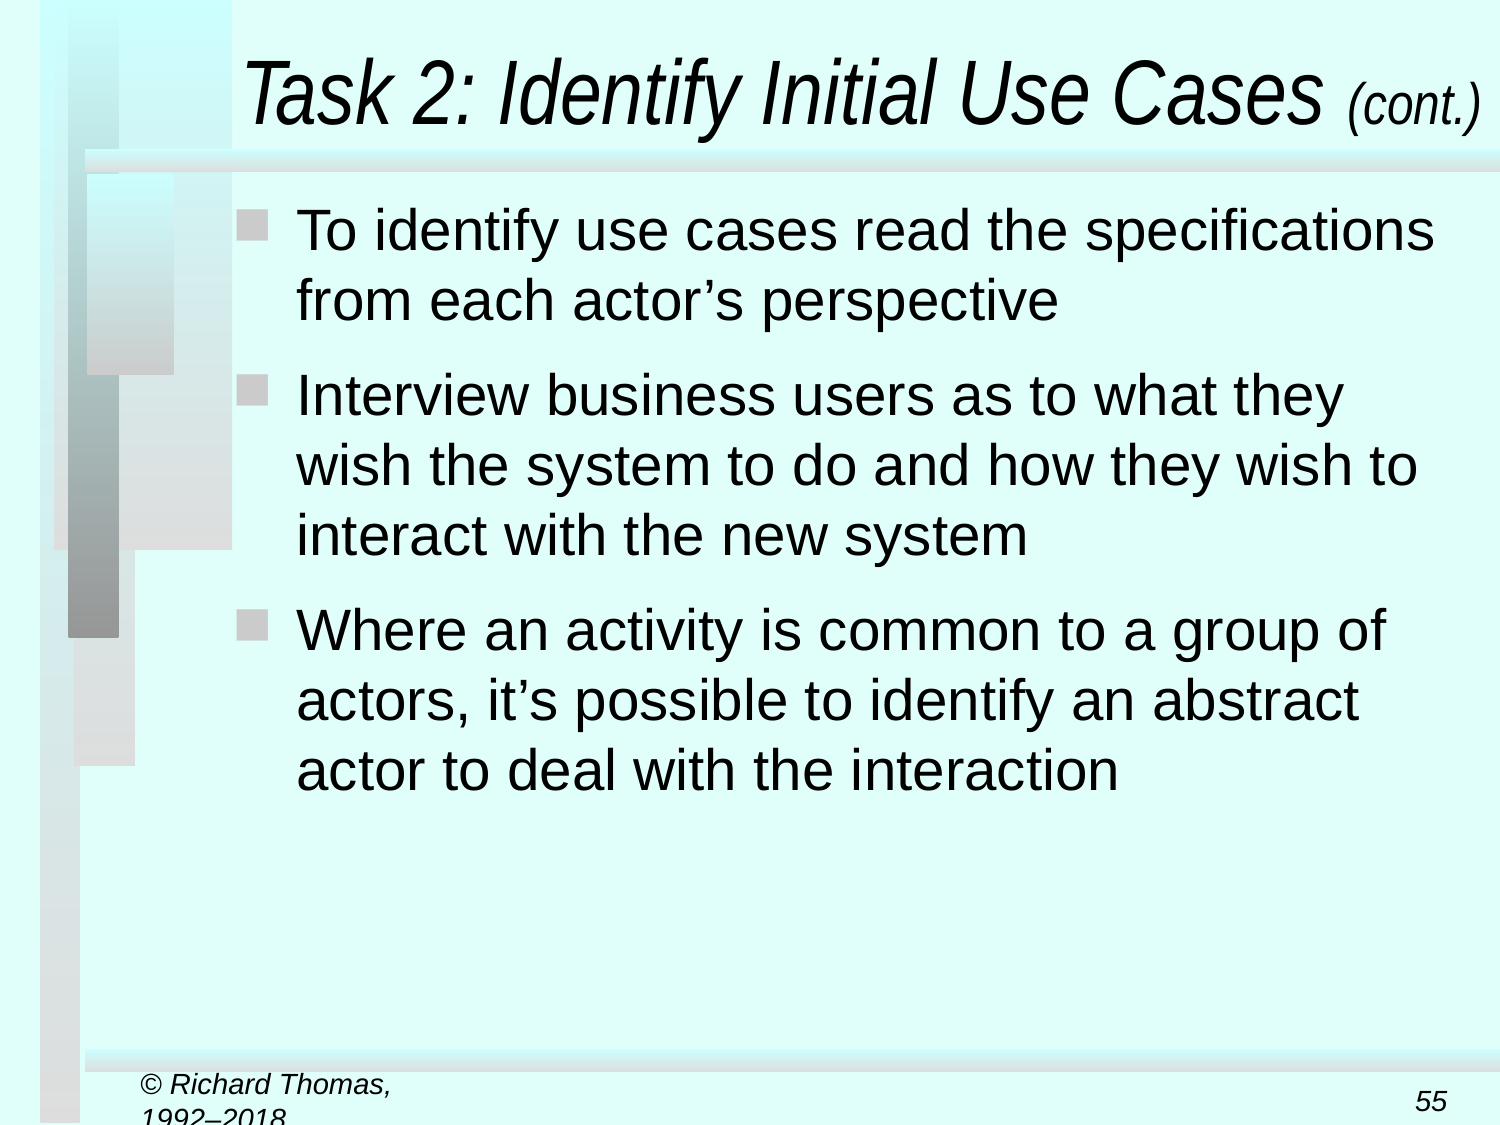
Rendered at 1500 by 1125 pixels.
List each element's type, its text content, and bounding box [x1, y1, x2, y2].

list To identify use cases read the specifications from each actor’s perspective Interview business users as to what they wish the system to do and how they wish to interact with the new system Where an activity is common to a group of actors, it’s possible to identify an abstract actor to deal with the interaction [225, 184, 1463, 978]
slide_number 55 [1149, 1074, 1463, 1125]
slide_number © Richard Thomas, 1992–2018 [125, 1074, 438, 1125]
title Task 2: Identify Initial Use Cases (cont.) [225, 0, 1500, 150]
